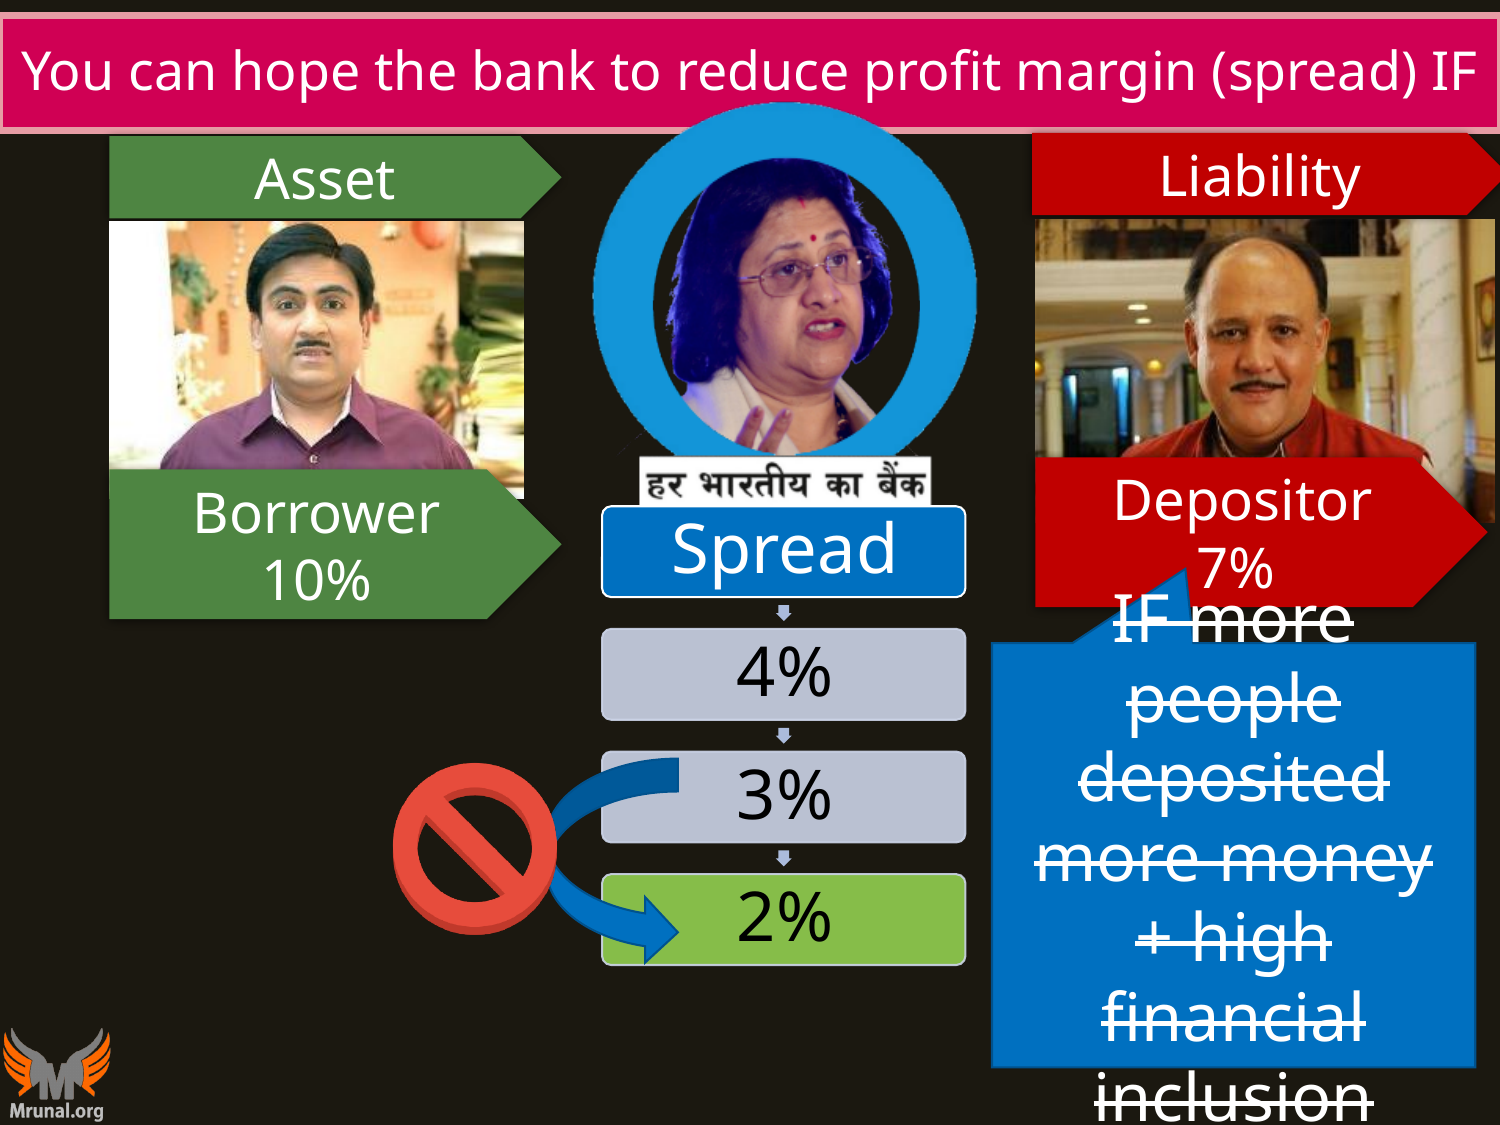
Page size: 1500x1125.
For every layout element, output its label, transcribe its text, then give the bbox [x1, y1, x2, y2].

picture [561, 85, 1014, 506]
text_box Asset [109, 136, 561, 219]
text_box IF more people deposited more money + high financial inclusion [990, 567, 1477, 1069]
text_box Liability [1032, 132, 1500, 216]
picture [0, 1024, 114, 1125]
picture [109, 221, 524, 499]
picture [375, 746, 573, 943]
text_box Borrower 10% [109, 499, 524, 620]
picture [1035, 219, 1495, 523]
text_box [436, 506, 1132, 966]
title You can hope the bank to reduce profit margin (spread) IF [0, 12, 1500, 134]
text_box Depositor 7% [1132, 523, 1488, 608]
